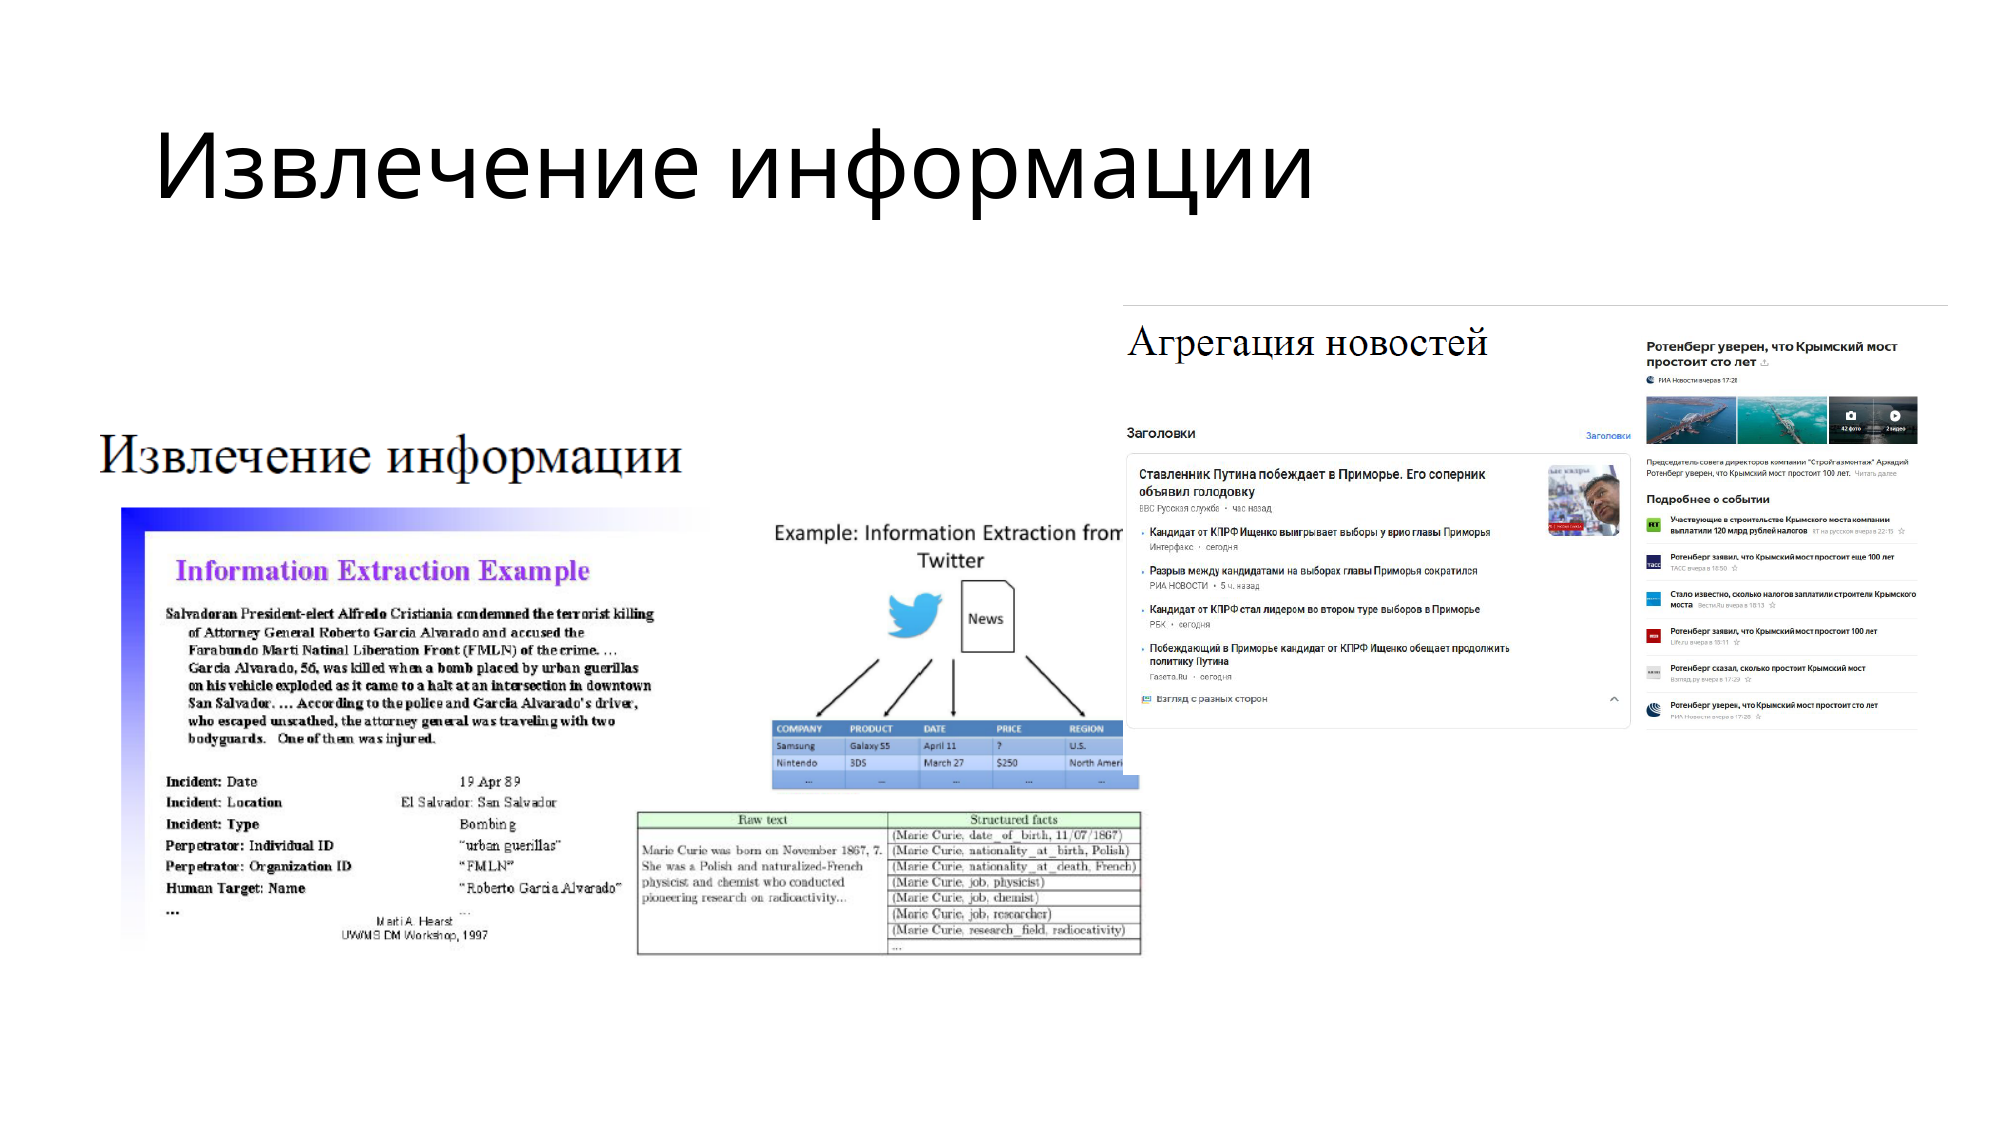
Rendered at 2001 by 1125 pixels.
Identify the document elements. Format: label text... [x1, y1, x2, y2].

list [100, 420, 1166, 992]
title Извлечение информации [137, 59, 1863, 278]
picture [1123, 305, 1948, 775]
